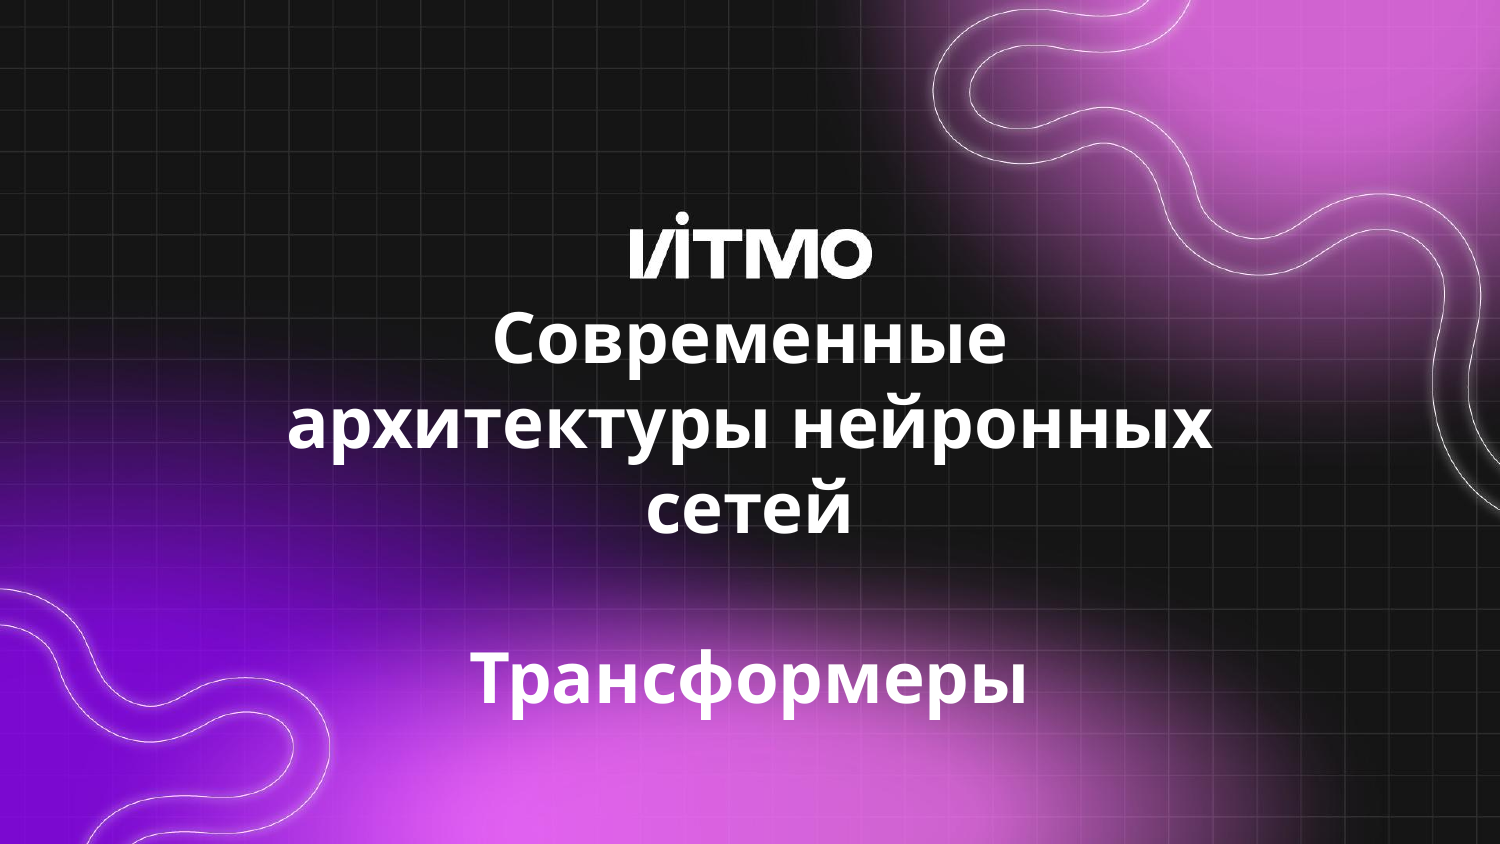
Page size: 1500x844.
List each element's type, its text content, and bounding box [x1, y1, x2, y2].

picture [0, 0, 1500, 844]
title Современные архитектуры нейронных сетей Трансформеры [225, 447, 1275, 563]
